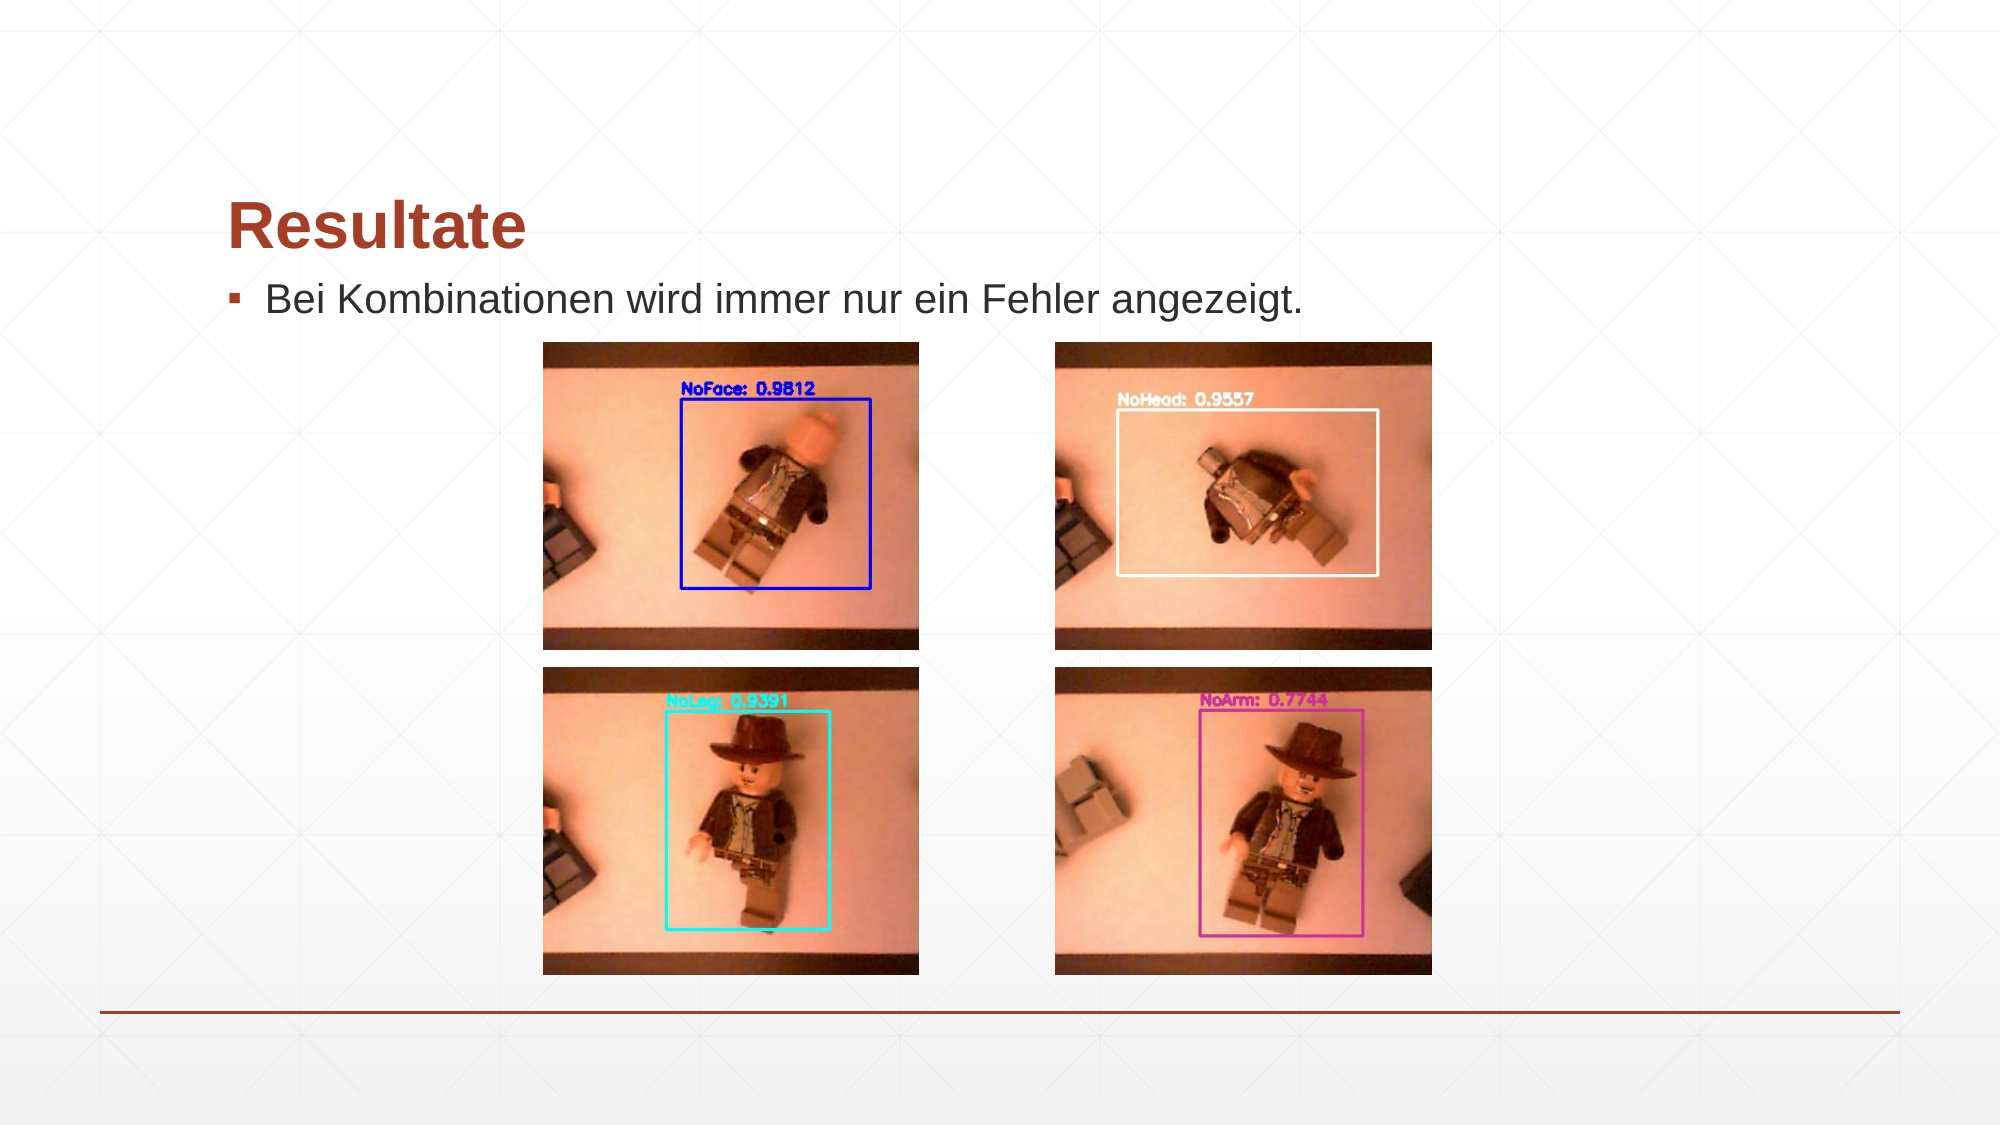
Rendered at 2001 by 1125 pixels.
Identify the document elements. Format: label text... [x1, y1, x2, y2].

title Resultate [212, 82, 1788, 270]
list Bei Kombinationen wird immer nur ein Fehler angezeigt. [212, 270, 1788, 895]
picture [1055, 342, 1432, 650]
picture [543, 667, 919, 975]
picture [543, 342, 919, 650]
picture [1055, 667, 1432, 975]
